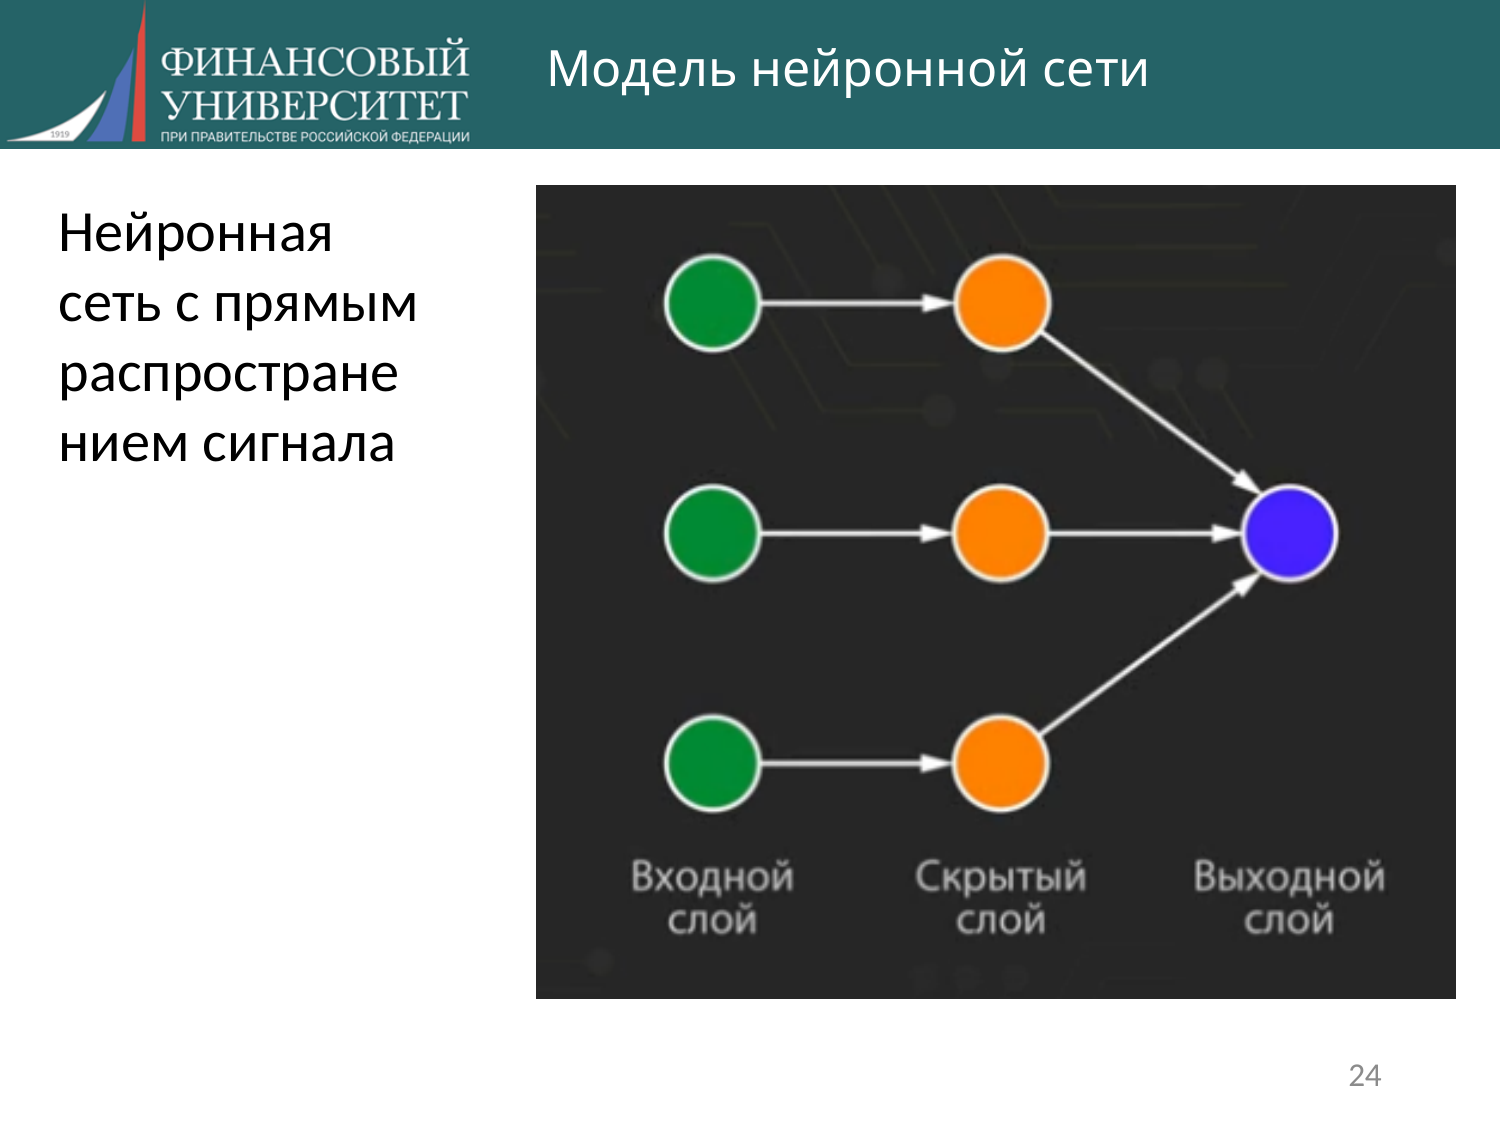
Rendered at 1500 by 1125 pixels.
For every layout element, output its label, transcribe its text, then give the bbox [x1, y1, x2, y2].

text_box Нейронная сеть с прямым распространением сигнала [44, 185, 443, 481]
picture [536, 185, 1456, 999]
slide_number 24 [1059, 1042, 1397, 1103]
title Модель нейронной сети [531, 20, 1479, 120]
picture [0, 0, 1500, 149]
